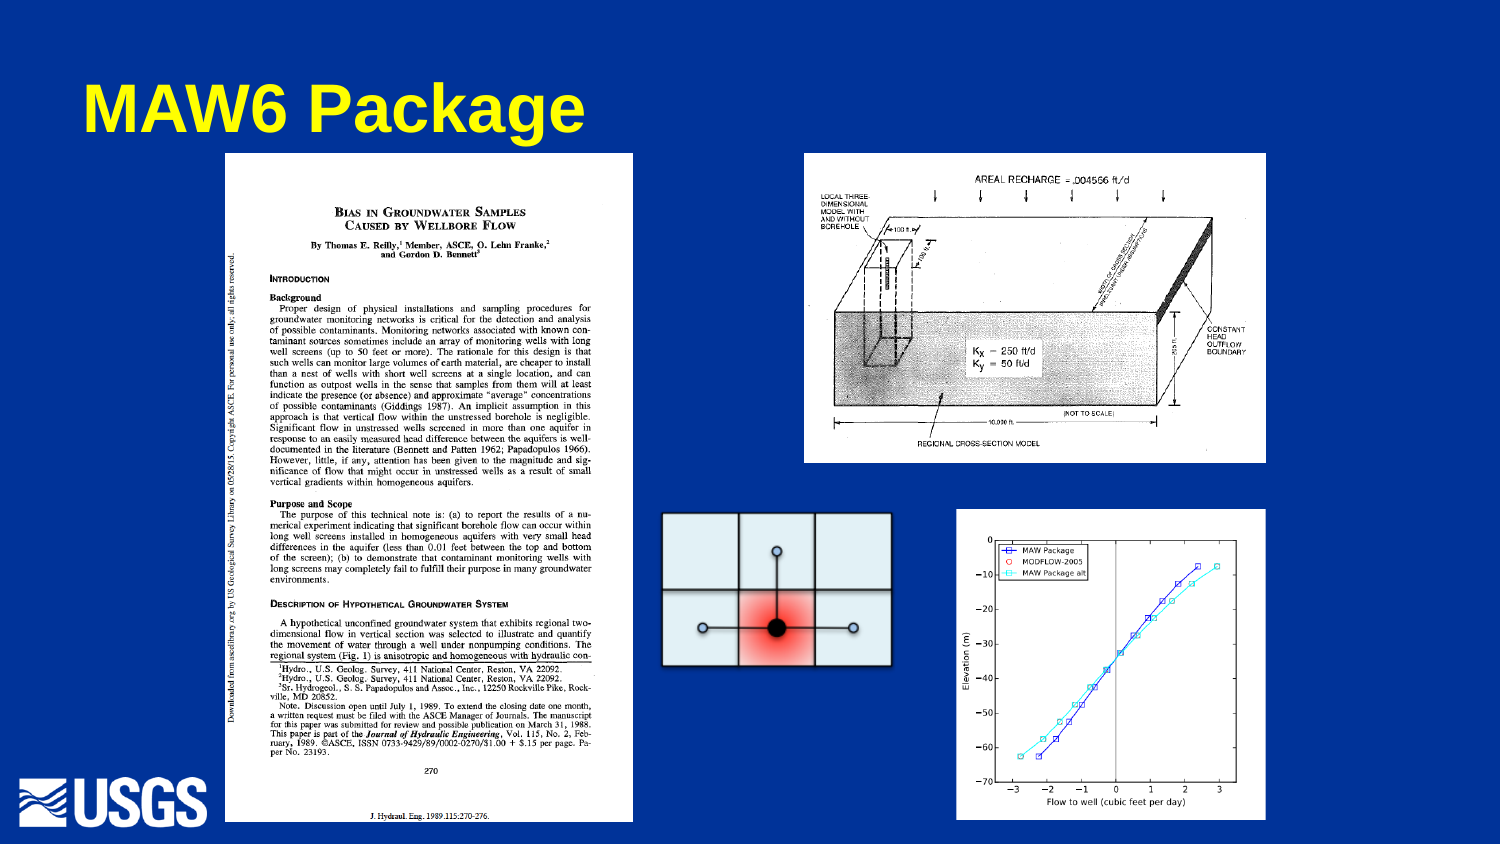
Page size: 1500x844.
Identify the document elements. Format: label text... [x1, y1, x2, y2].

picture [956, 509, 1266, 820]
picture [655, 509, 896, 674]
picture [803, 153, 1266, 464]
title MAW6 Package [74, 61, 1425, 157]
picture [224, 153, 633, 822]
